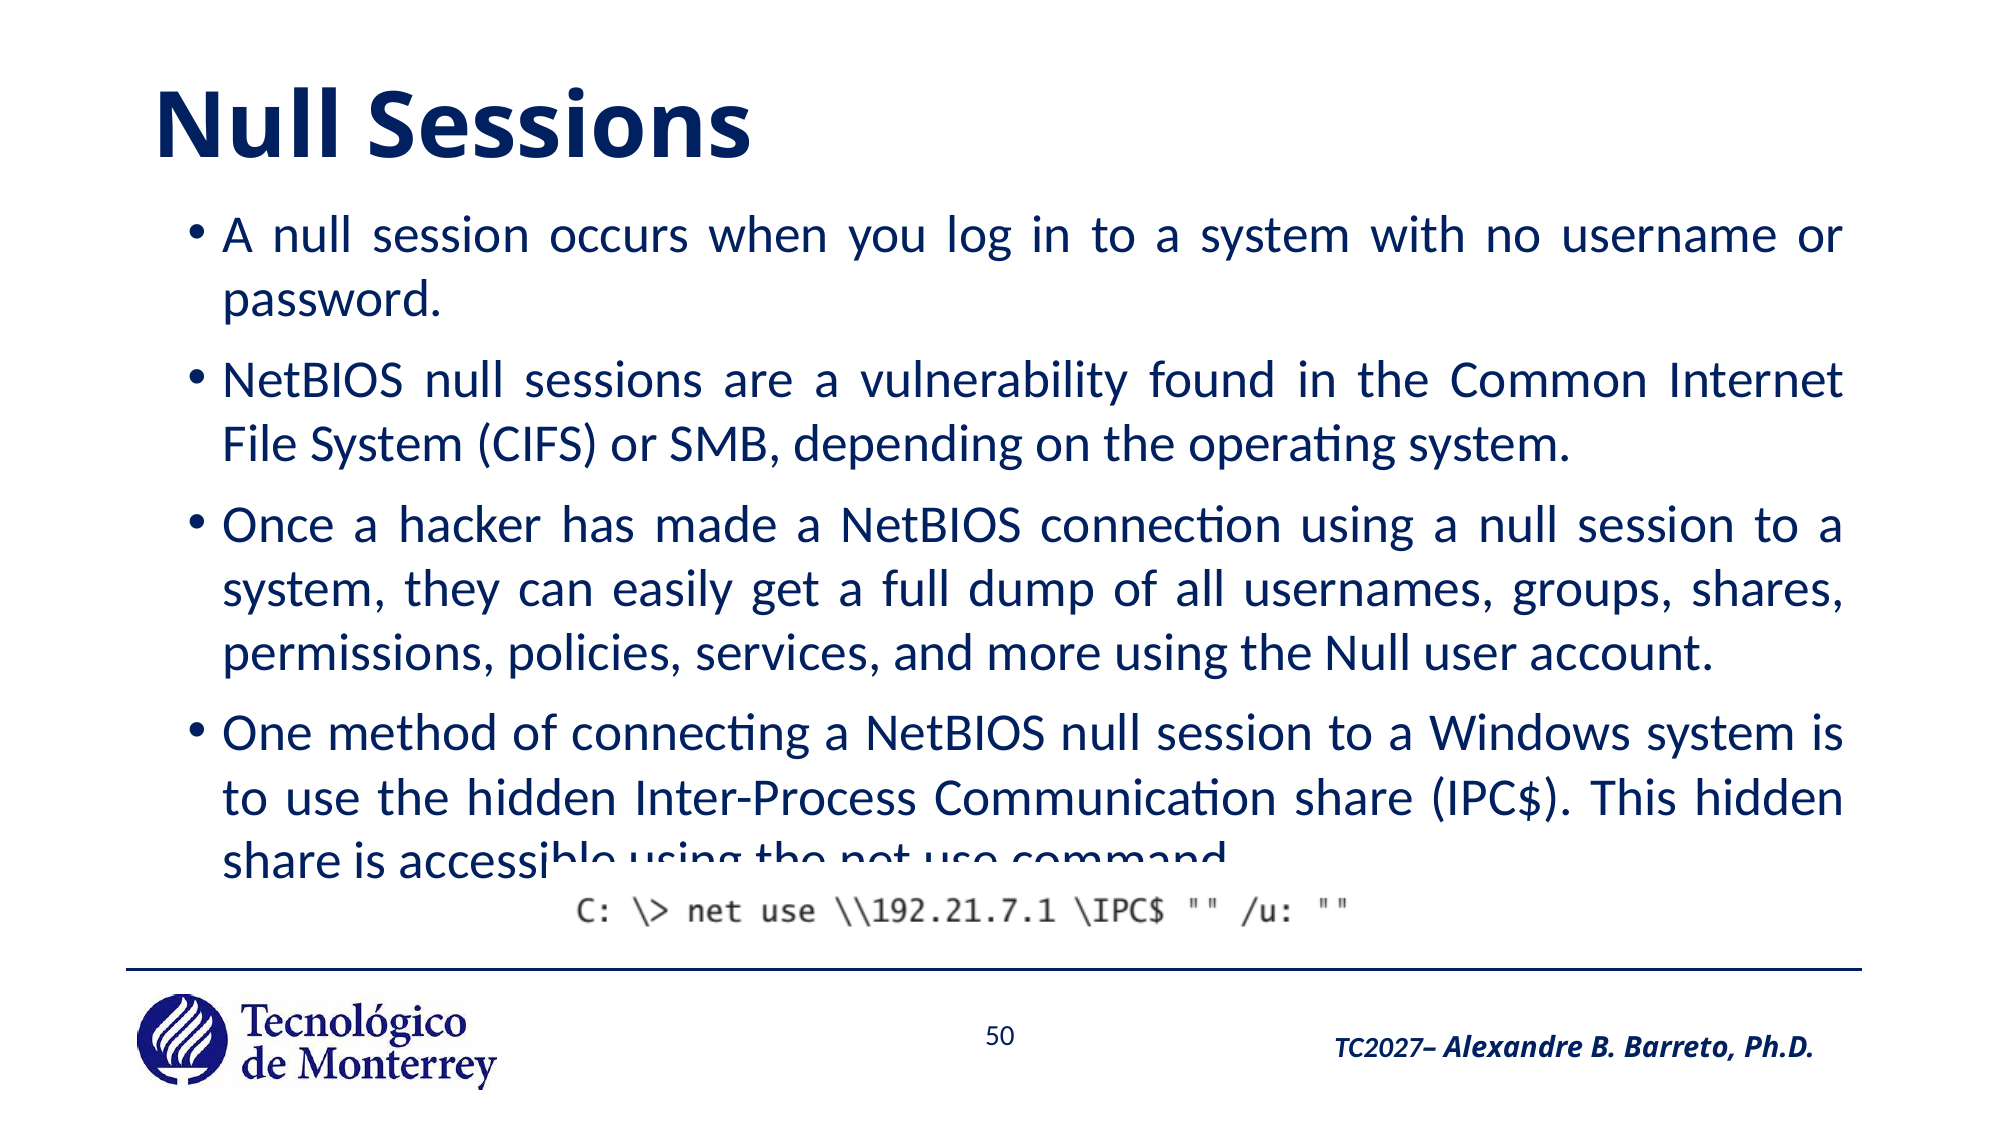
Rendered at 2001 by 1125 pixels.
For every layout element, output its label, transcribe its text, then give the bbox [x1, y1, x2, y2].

title Null Sessions [137, 59, 1863, 197]
list A null session occurs when you log in to a system with no username or password. NetBIOS null sessions are a vulnerability found in the Common Internet File System (CIFS) or SMB, depending on the operating system. Once a hacker has made a NetBIOS connection using a null session to a system, they can easily get a full dump of all usernames, groups, shares, permissions, policies, services, and more using the Null user account. One method of connecting a NetBIOS null session to a Windows system is to use the hidden Inter-Process Communication share (IPC$). This hidden share is accessible using the net use command. [172, 191, 1863, 908]
picture [546, 862, 1427, 952]
picture [137, 994, 497, 1090]
